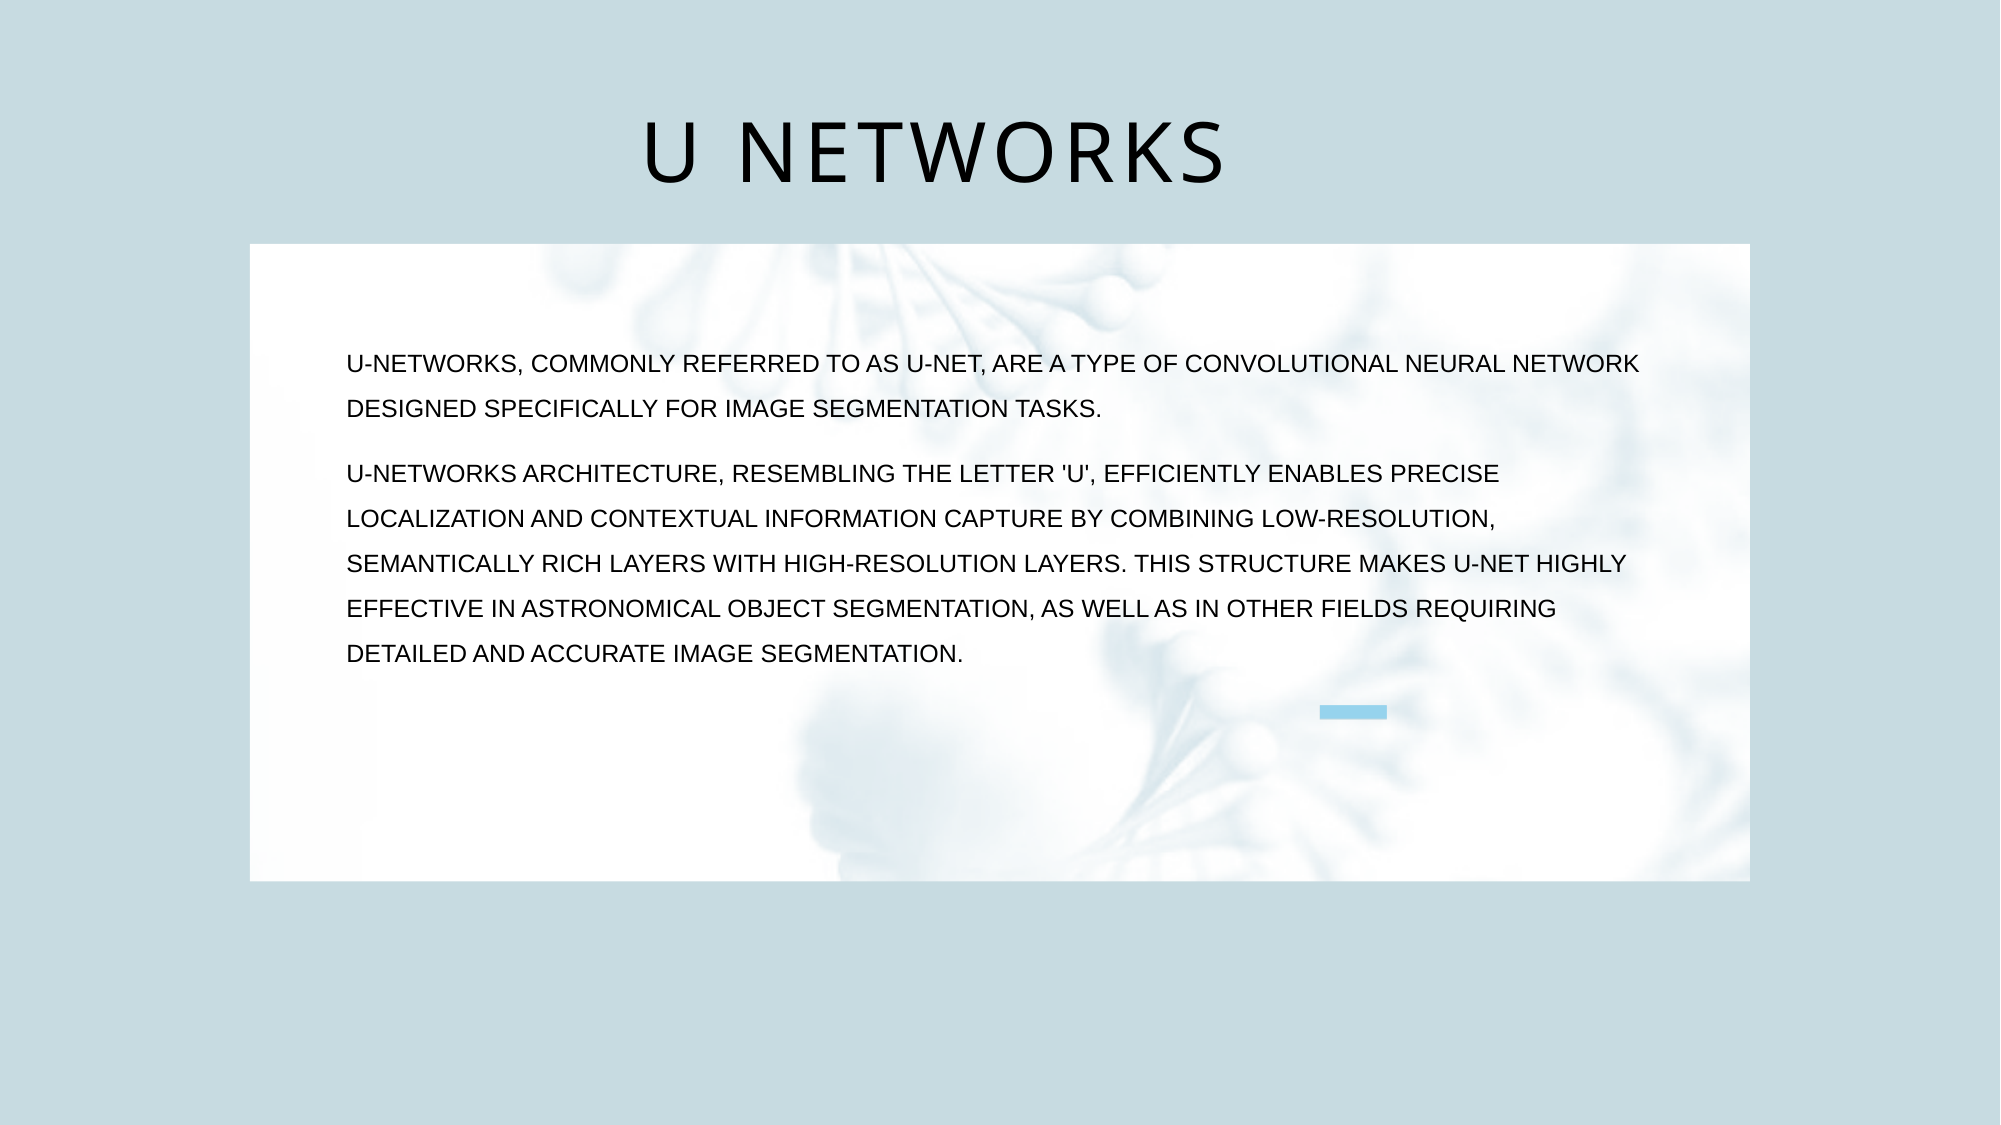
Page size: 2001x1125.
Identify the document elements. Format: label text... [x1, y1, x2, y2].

picture [249, 243, 1750, 882]
title U networks [267, 117, 1599, 193]
